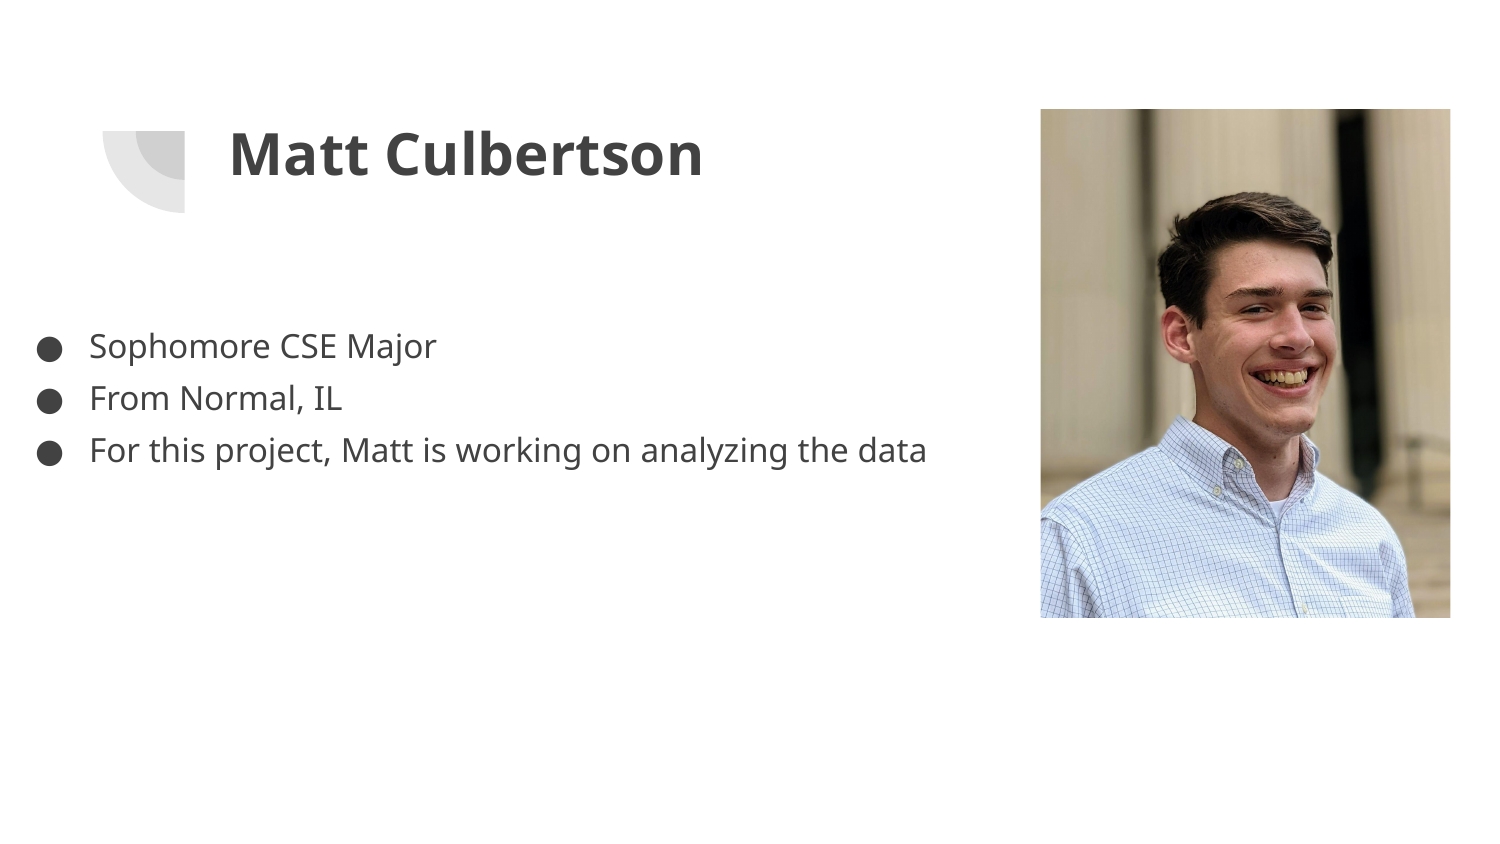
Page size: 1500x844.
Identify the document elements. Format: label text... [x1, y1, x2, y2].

picture [1040, 109, 1451, 618]
title Matt Culbertson [213, 98, 1368, 263]
list Sophomore CSE Major From Normal, IL For this project, Matt is working on analyzing the data [0, 301, 1153, 719]
